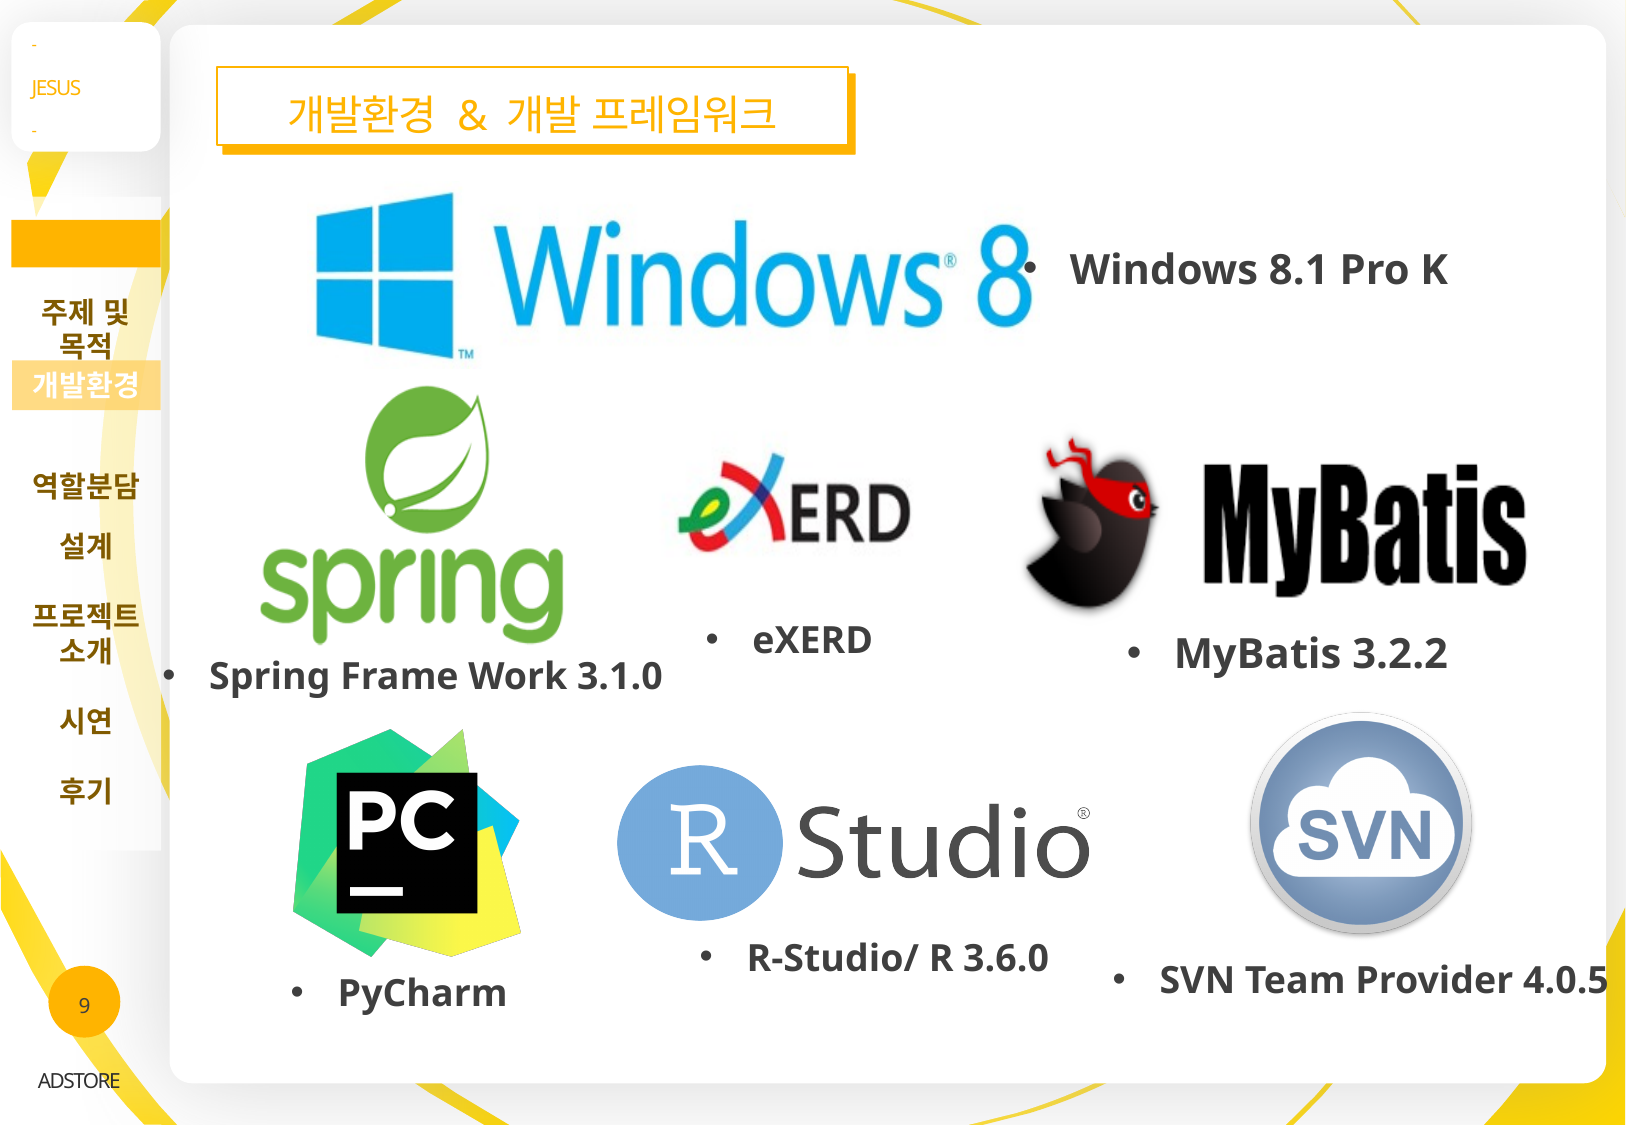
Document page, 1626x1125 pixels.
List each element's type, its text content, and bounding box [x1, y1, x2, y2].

text_box 개발환경 [12, 360, 161, 411]
list ADSTORE [22, 1053, 146, 1106]
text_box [637, 398, 951, 670]
text_box 주제 및 목적 역할분담 설계 프로젝트 소개 시연 후기 [11, 196, 162, 851]
list INDEX [11, 219, 161, 268]
slide_number 9 [53, 983, 116, 1023]
list 개발환경 & 개발 프레임워크 [216, 66, 849, 146]
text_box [1167, 697, 1556, 1010]
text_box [137, 379, 689, 706]
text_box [1014, 423, 1562, 686]
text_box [617, 765, 1090, 987]
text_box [307, 181, 1407, 369]
text_box - JESUS - [11, 18, 161, 156]
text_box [293, 729, 521, 1022]
